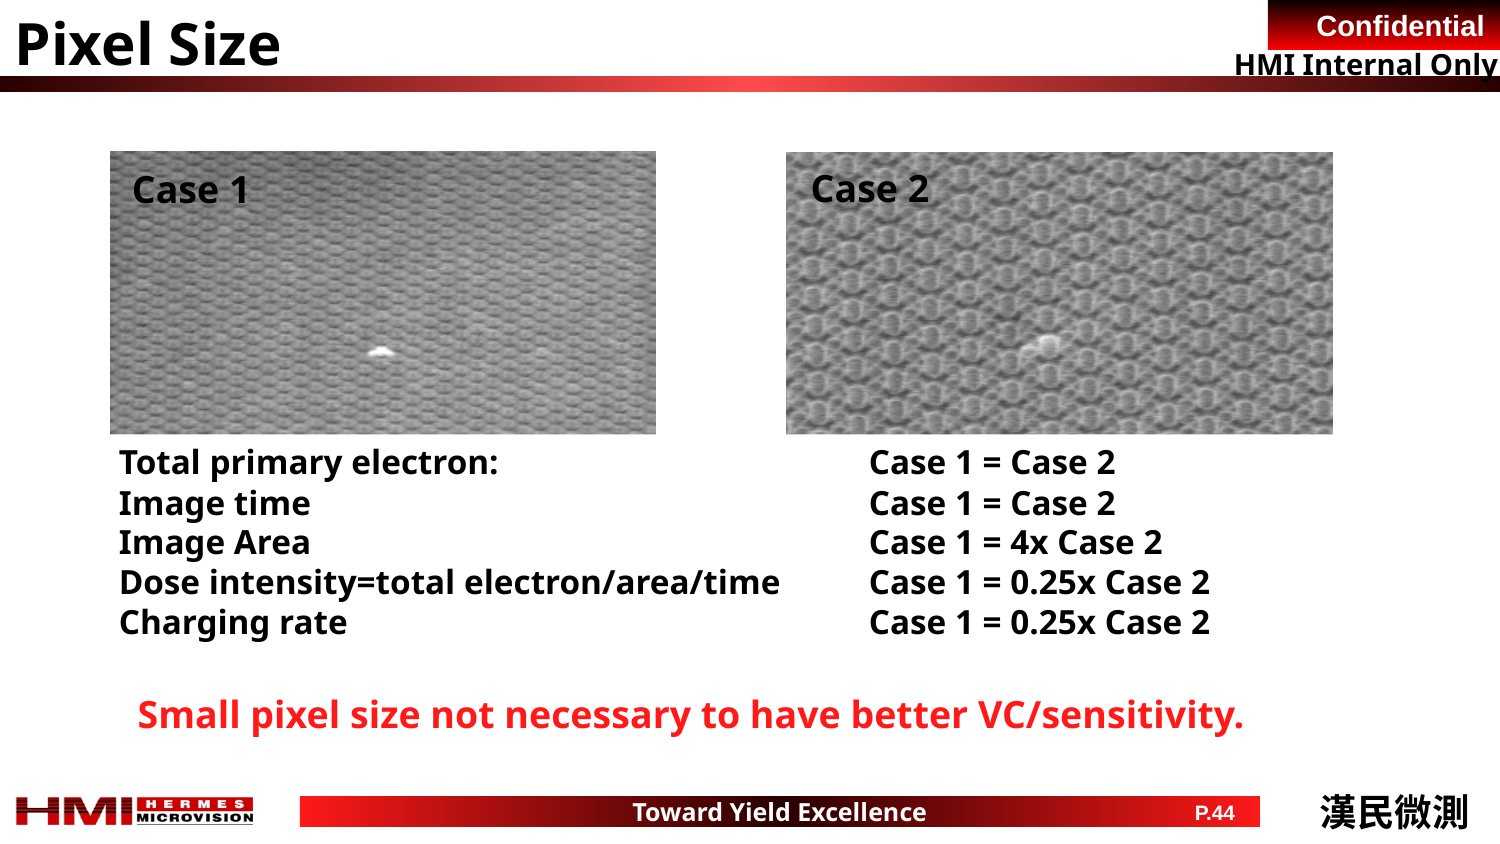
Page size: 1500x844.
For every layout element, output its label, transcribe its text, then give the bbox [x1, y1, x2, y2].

picture [109, 151, 656, 561]
text_box Small pixel size not necessary to have better VC/sensitivity. [122, 684, 1280, 744]
picture [15, 796, 255, 826]
text_box Total primary electron: Case 1 = Case 2 Image time Case 1 = Case 2 Image Area Case 1 = 4x Case 2 Dose intensity=total electron/area/time Case 1 = 0.25x Case 2 Charging rate Case 1 = 0.25x Case 2 [104, 434, 1355, 649]
picture [786, 152, 1333, 563]
text_box Pixel Size [0, 0, 735, 85]
